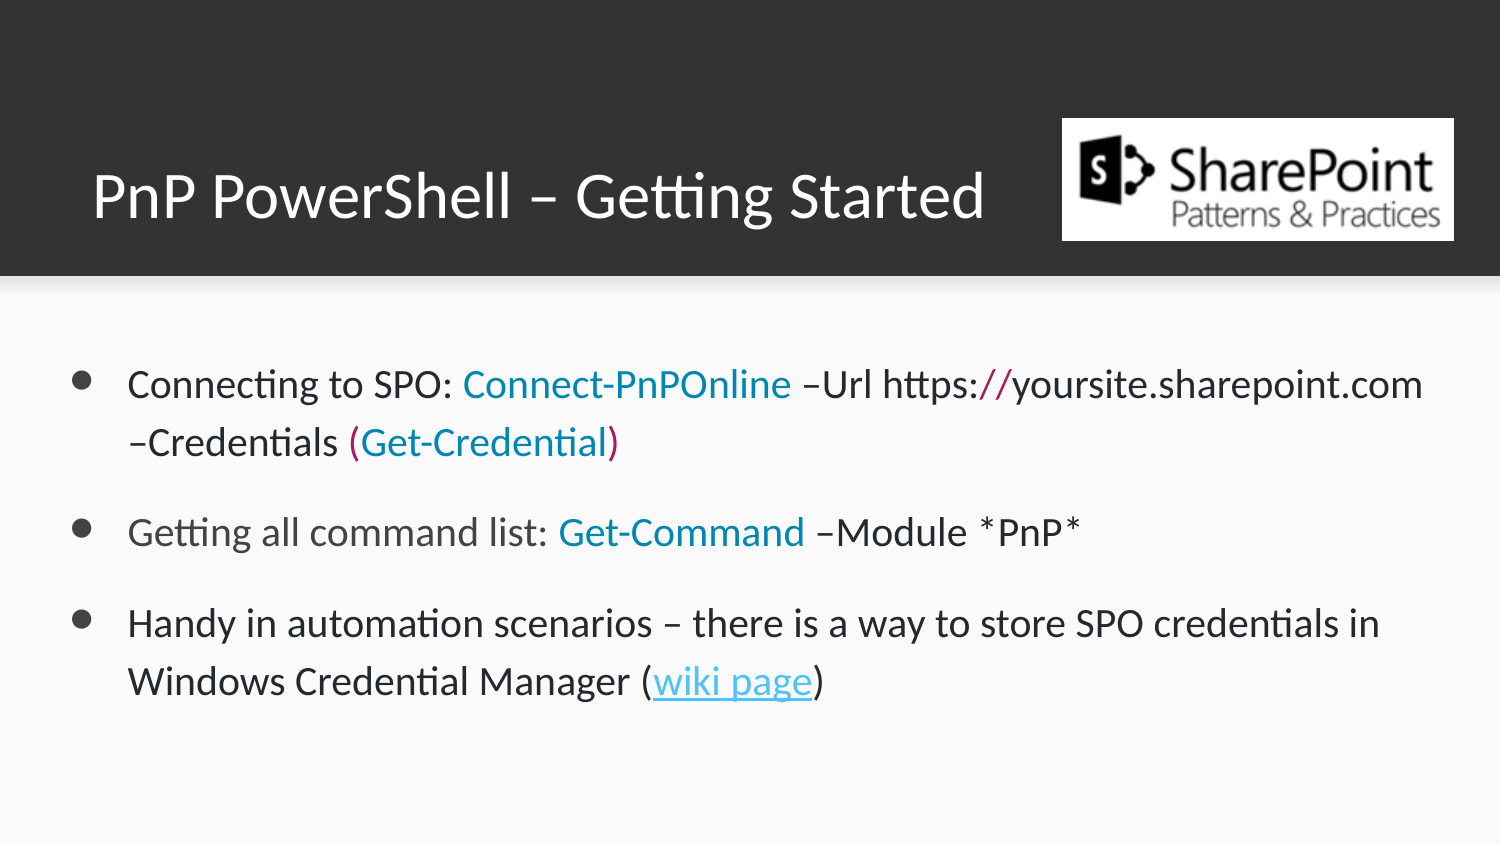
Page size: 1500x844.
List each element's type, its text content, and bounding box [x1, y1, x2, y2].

title PnP PowerShell – Getting Started [77, 121, 1061, 248]
picture [1062, 118, 1454, 241]
list Connecting to SPO: Connect-PnPOnline –Url https://yoursite.sharepoint.com –Credentials (Get-Credential) Getting all command list: Get-Command –Module *PnP* Handy in automation scenarios – there is a way to store SPO credentials in Windows Credential Manager (wiki page) [37, 334, 1463, 798]
